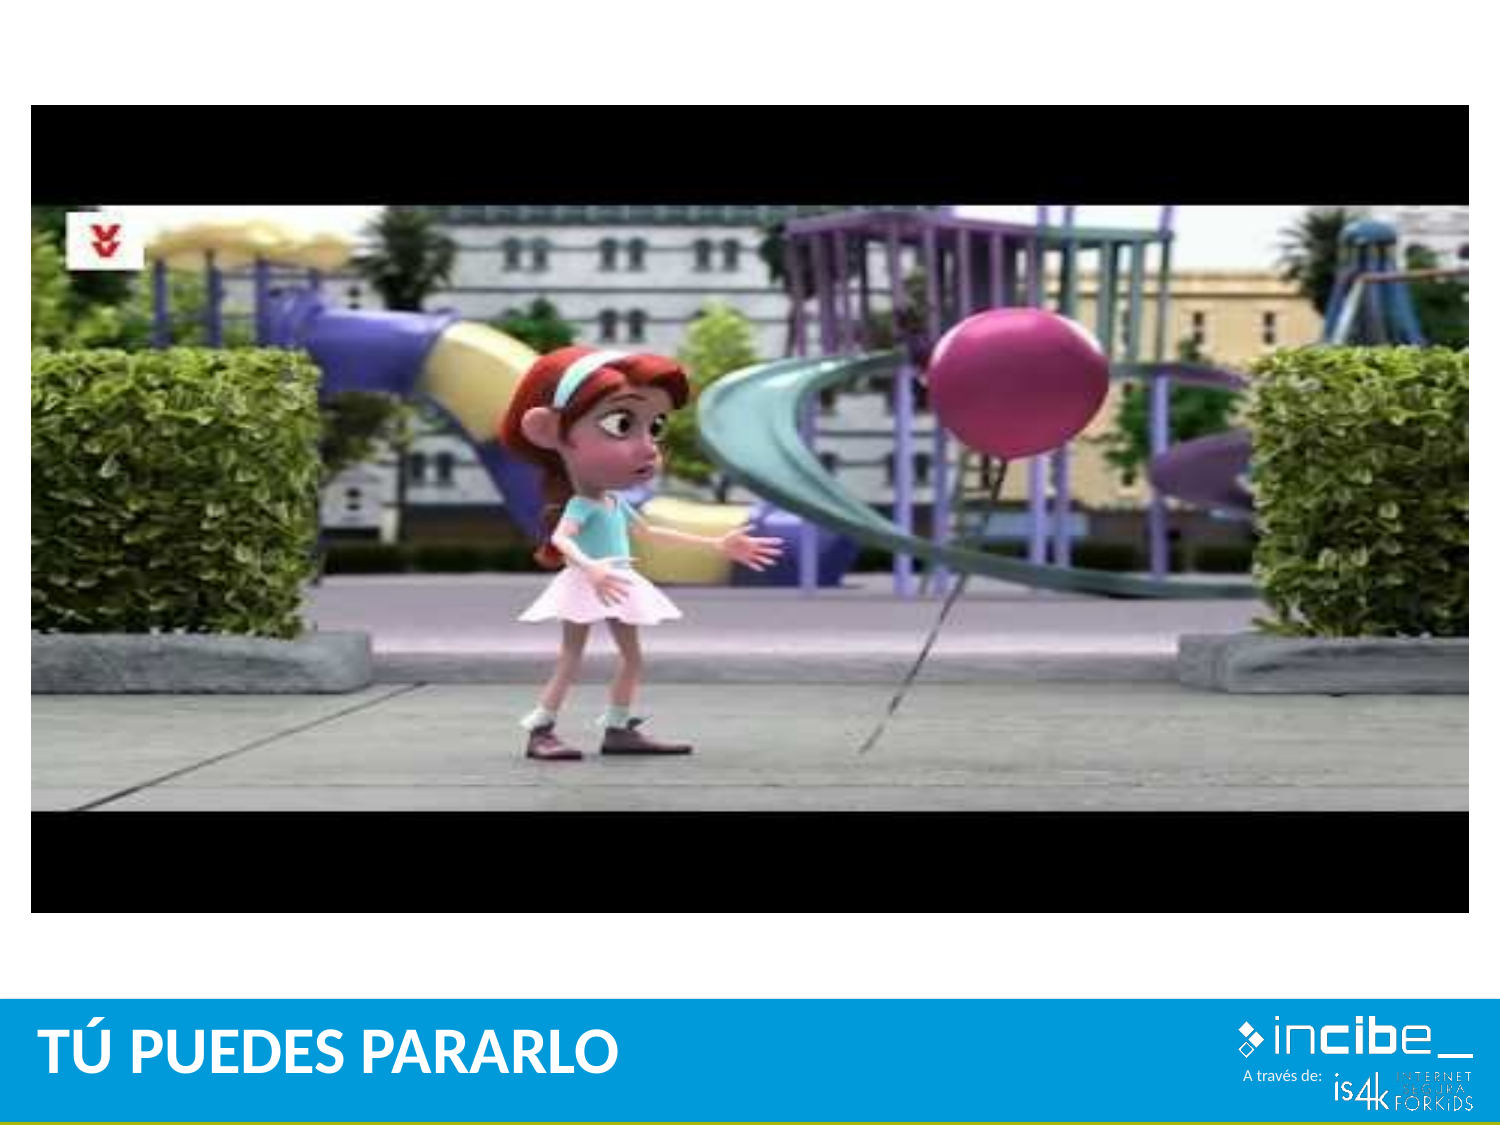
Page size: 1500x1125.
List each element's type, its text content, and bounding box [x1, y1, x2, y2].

picture [1356, 1026, 1363, 1053]
picture [1369, 1017, 1396, 1053]
picture [1347, 1090, 1352, 1100]
title TÚ PUEDES PARARLO [22, 998, 1347, 1125]
picture [1356, 1073, 1387, 1109]
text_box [30, 104, 1470, 915]
picture [1396, 1096, 1400, 1109]
picture [1356, 1017, 1363, 1023]
picture [1402, 1026, 1430, 1053]
